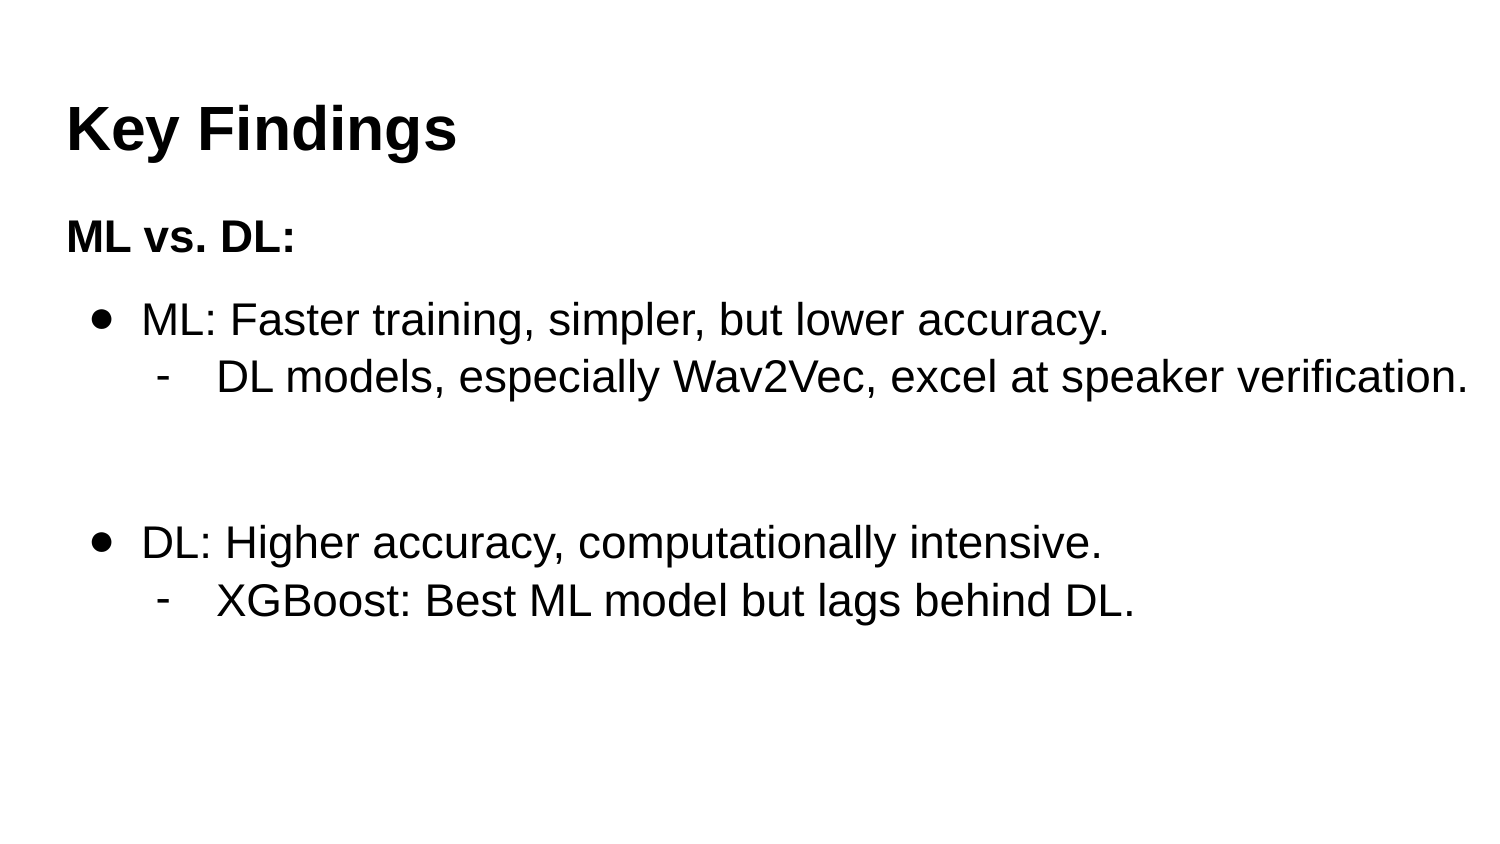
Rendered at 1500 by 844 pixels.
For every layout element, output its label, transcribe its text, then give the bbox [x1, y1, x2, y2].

title Key Findings [51, 72, 1449, 172]
list ML vs. DL: ML: Faster training, simpler, but lower accuracy. DL models, especially Wav2Vec, excel at speaker verification. DL: Higher accuracy, computationally intensive. XGBoost: Best ML model but lags behind DL. [51, 189, 1500, 801]
